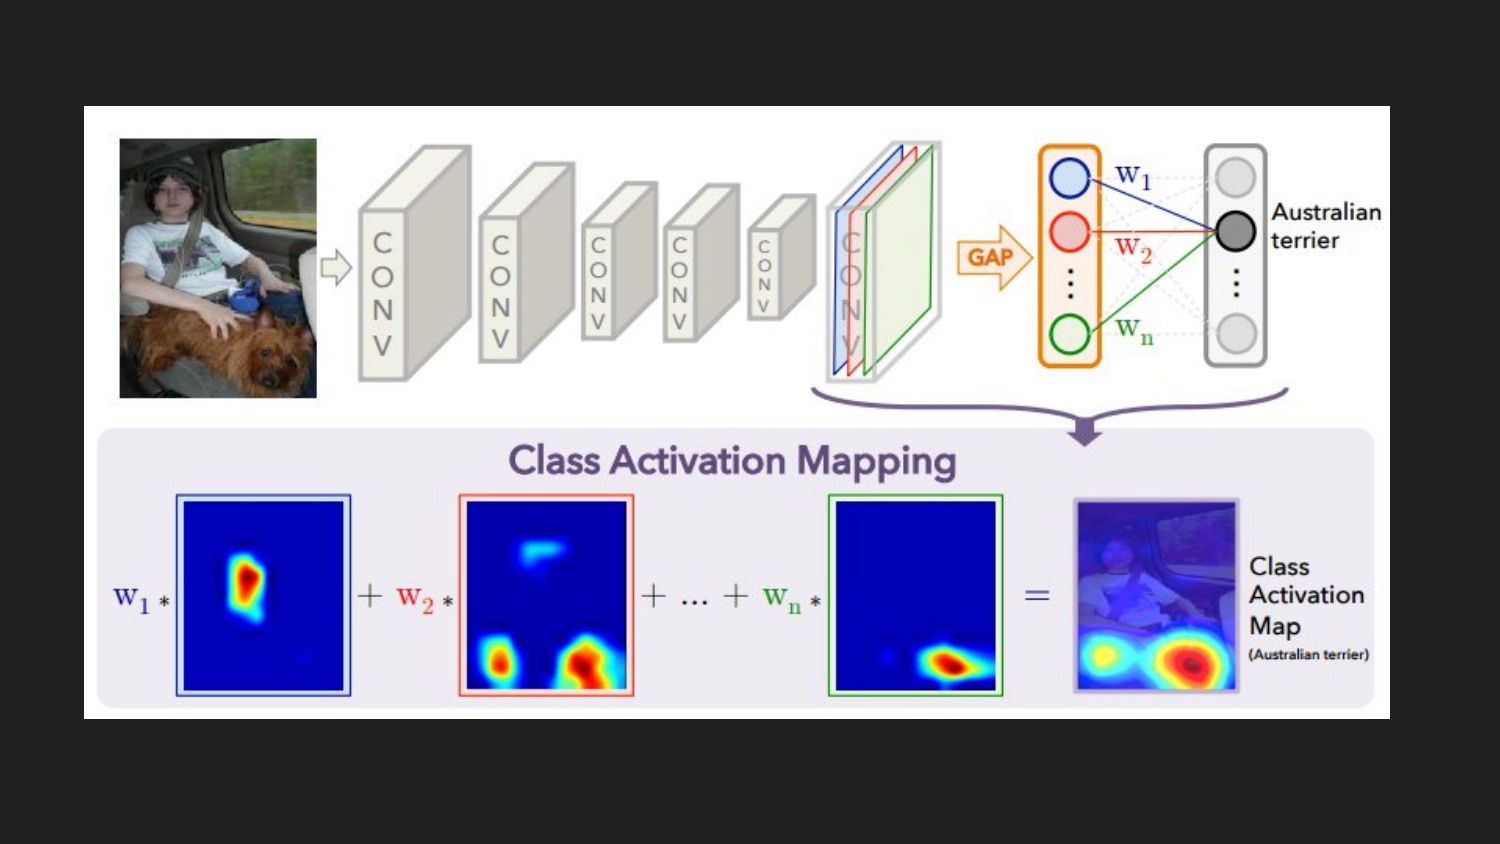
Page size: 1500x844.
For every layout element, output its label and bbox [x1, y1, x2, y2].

picture [84, 105, 1390, 719]
